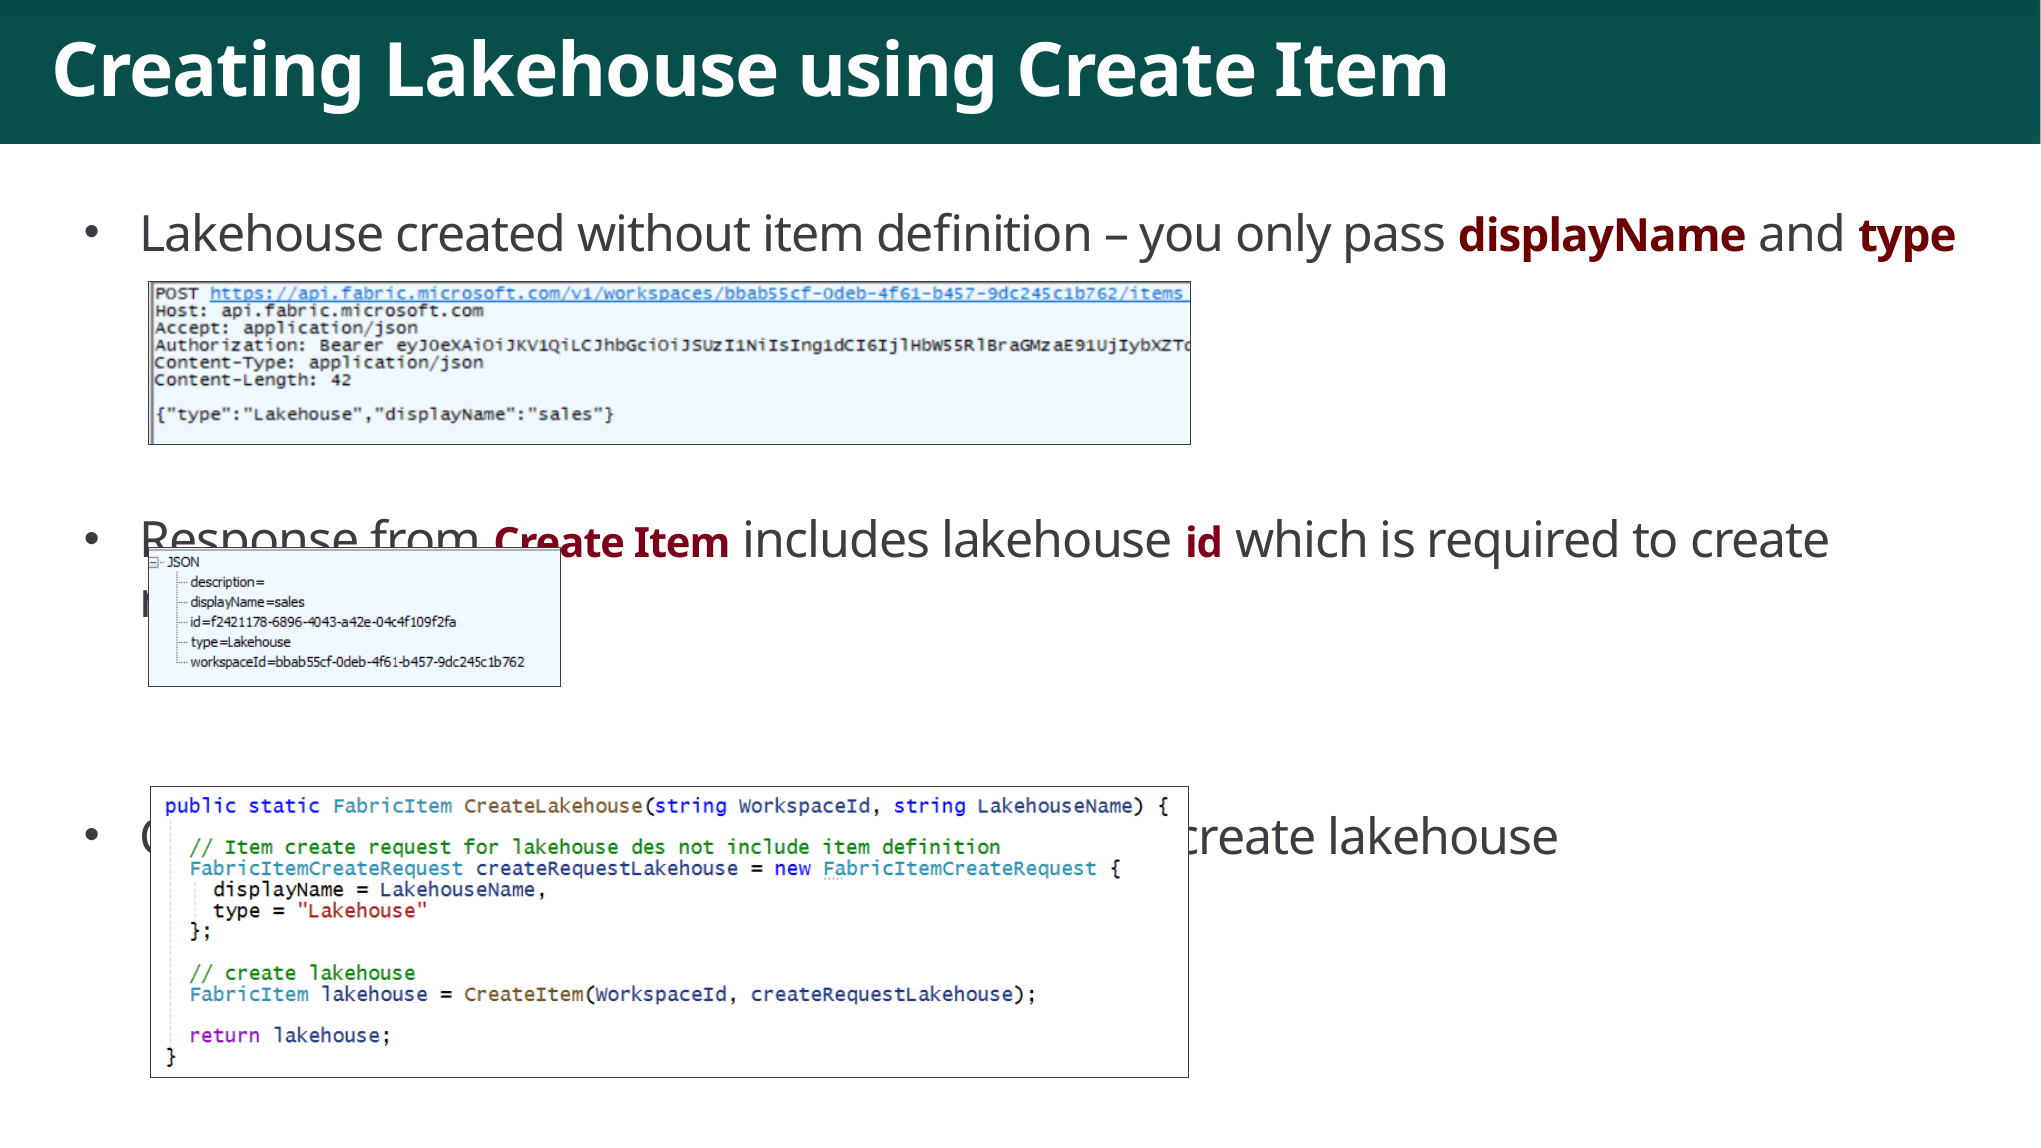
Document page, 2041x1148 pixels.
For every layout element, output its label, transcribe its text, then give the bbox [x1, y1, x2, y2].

picture [148, 547, 561, 687]
title Creating Lakehouse using Create Item [51, 31, 1988, 113]
list Lakehouse created without item definition – you only pass displayName and type Response from Create Item includes lakehouse id which is required to create notebooks Code used in developer sample application to create lakehouse [83, 201, 1988, 776]
picture [150, 786, 1189, 1079]
picture [148, 280, 1192, 445]
